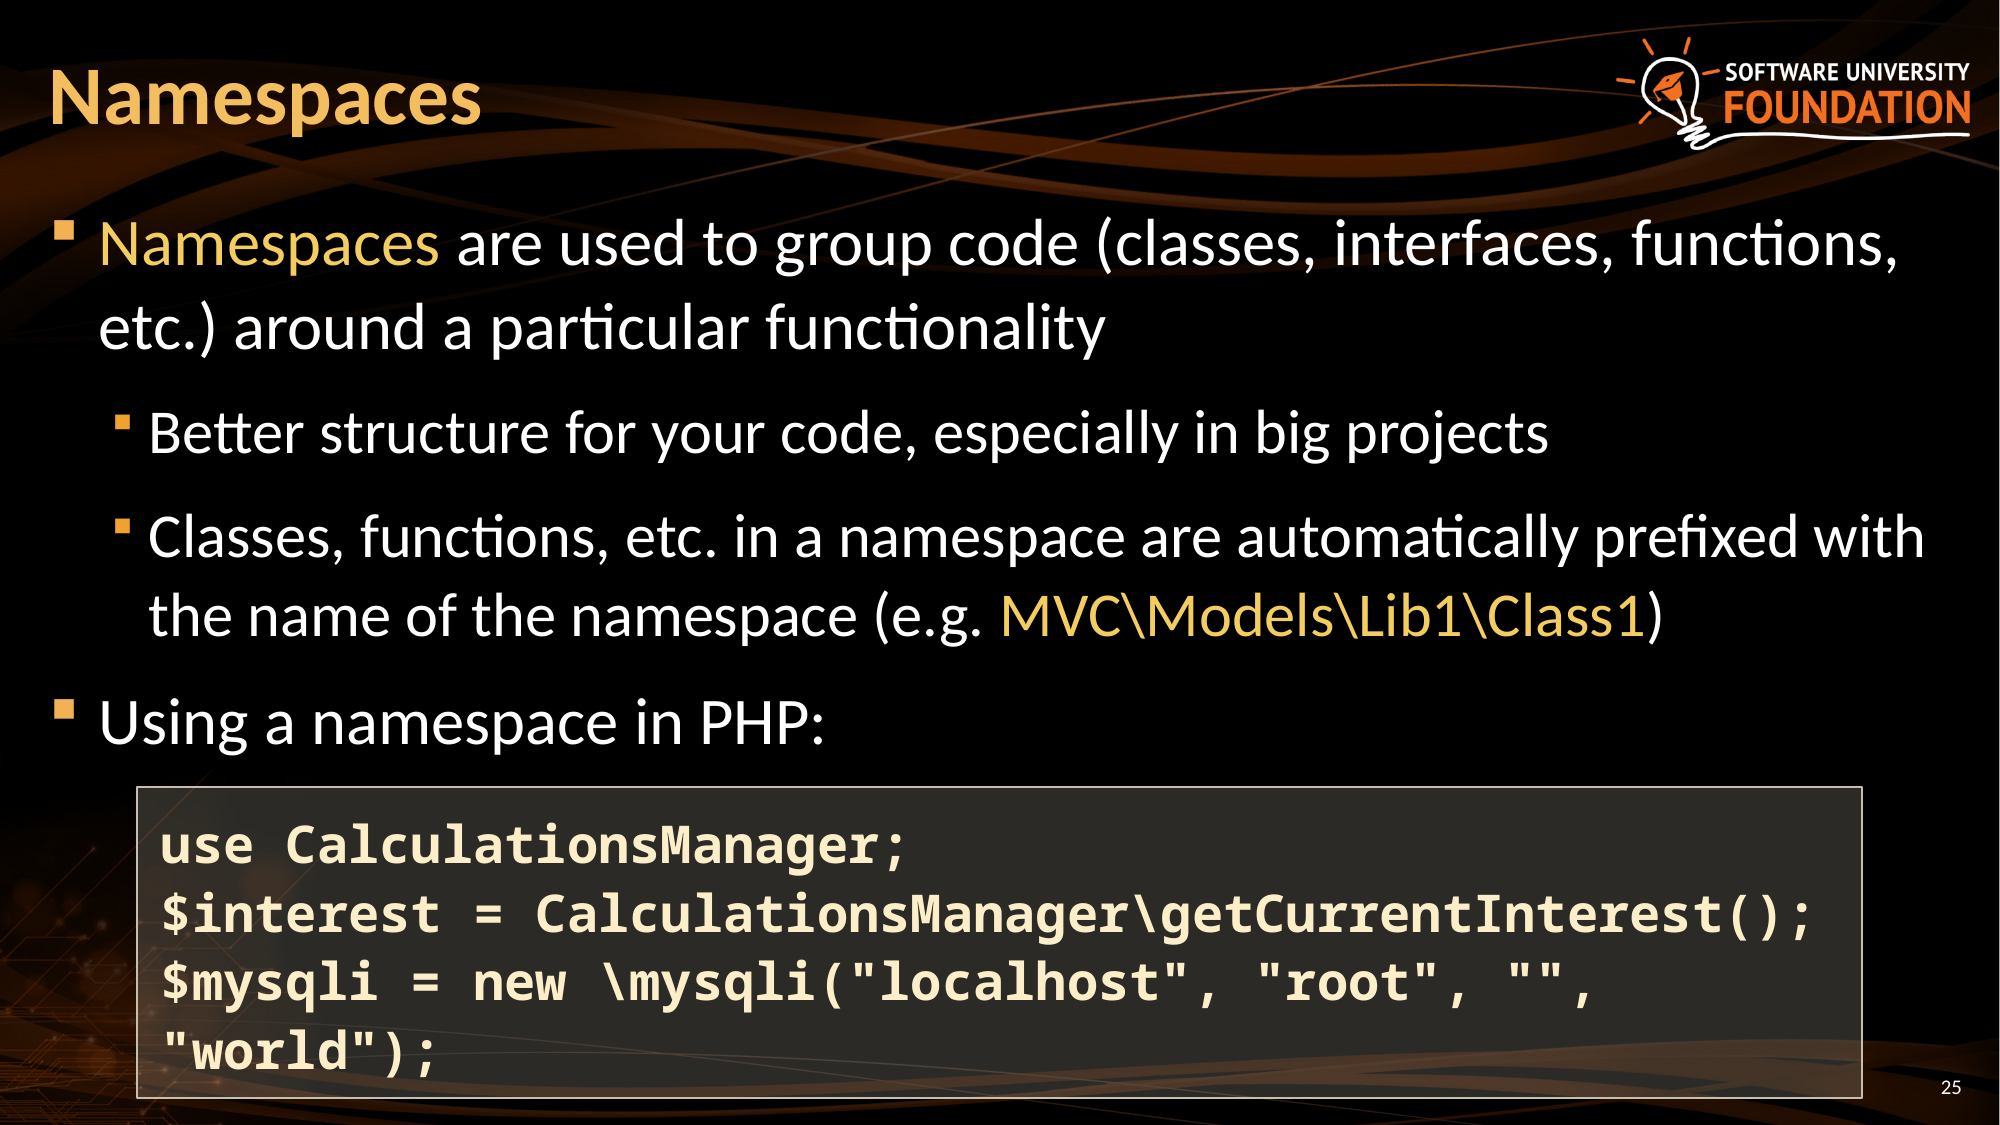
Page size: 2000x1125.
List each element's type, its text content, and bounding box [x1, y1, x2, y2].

picture [0, 0, 2000, 1125]
list Namespaces are used to group code (classes, interfaces, functions, etc.) around a particular functionality Better structure for your code, especially in big projects Classes, functions, etc. in a namespace are automatically prefixed with the name of the namespace (e.g. MVC\Models\Lib1\Class1) Using a namespace in PHP: [31, 188, 1968, 1103]
title Namespaces [30, 6, 1602, 189]
text_box use CalculationsManager; $interest = CalculationsManager\getCurrentInterest(); $mysqli = new \mysqli("localhost", "root", "", "world"); [137, 787, 1863, 1098]
